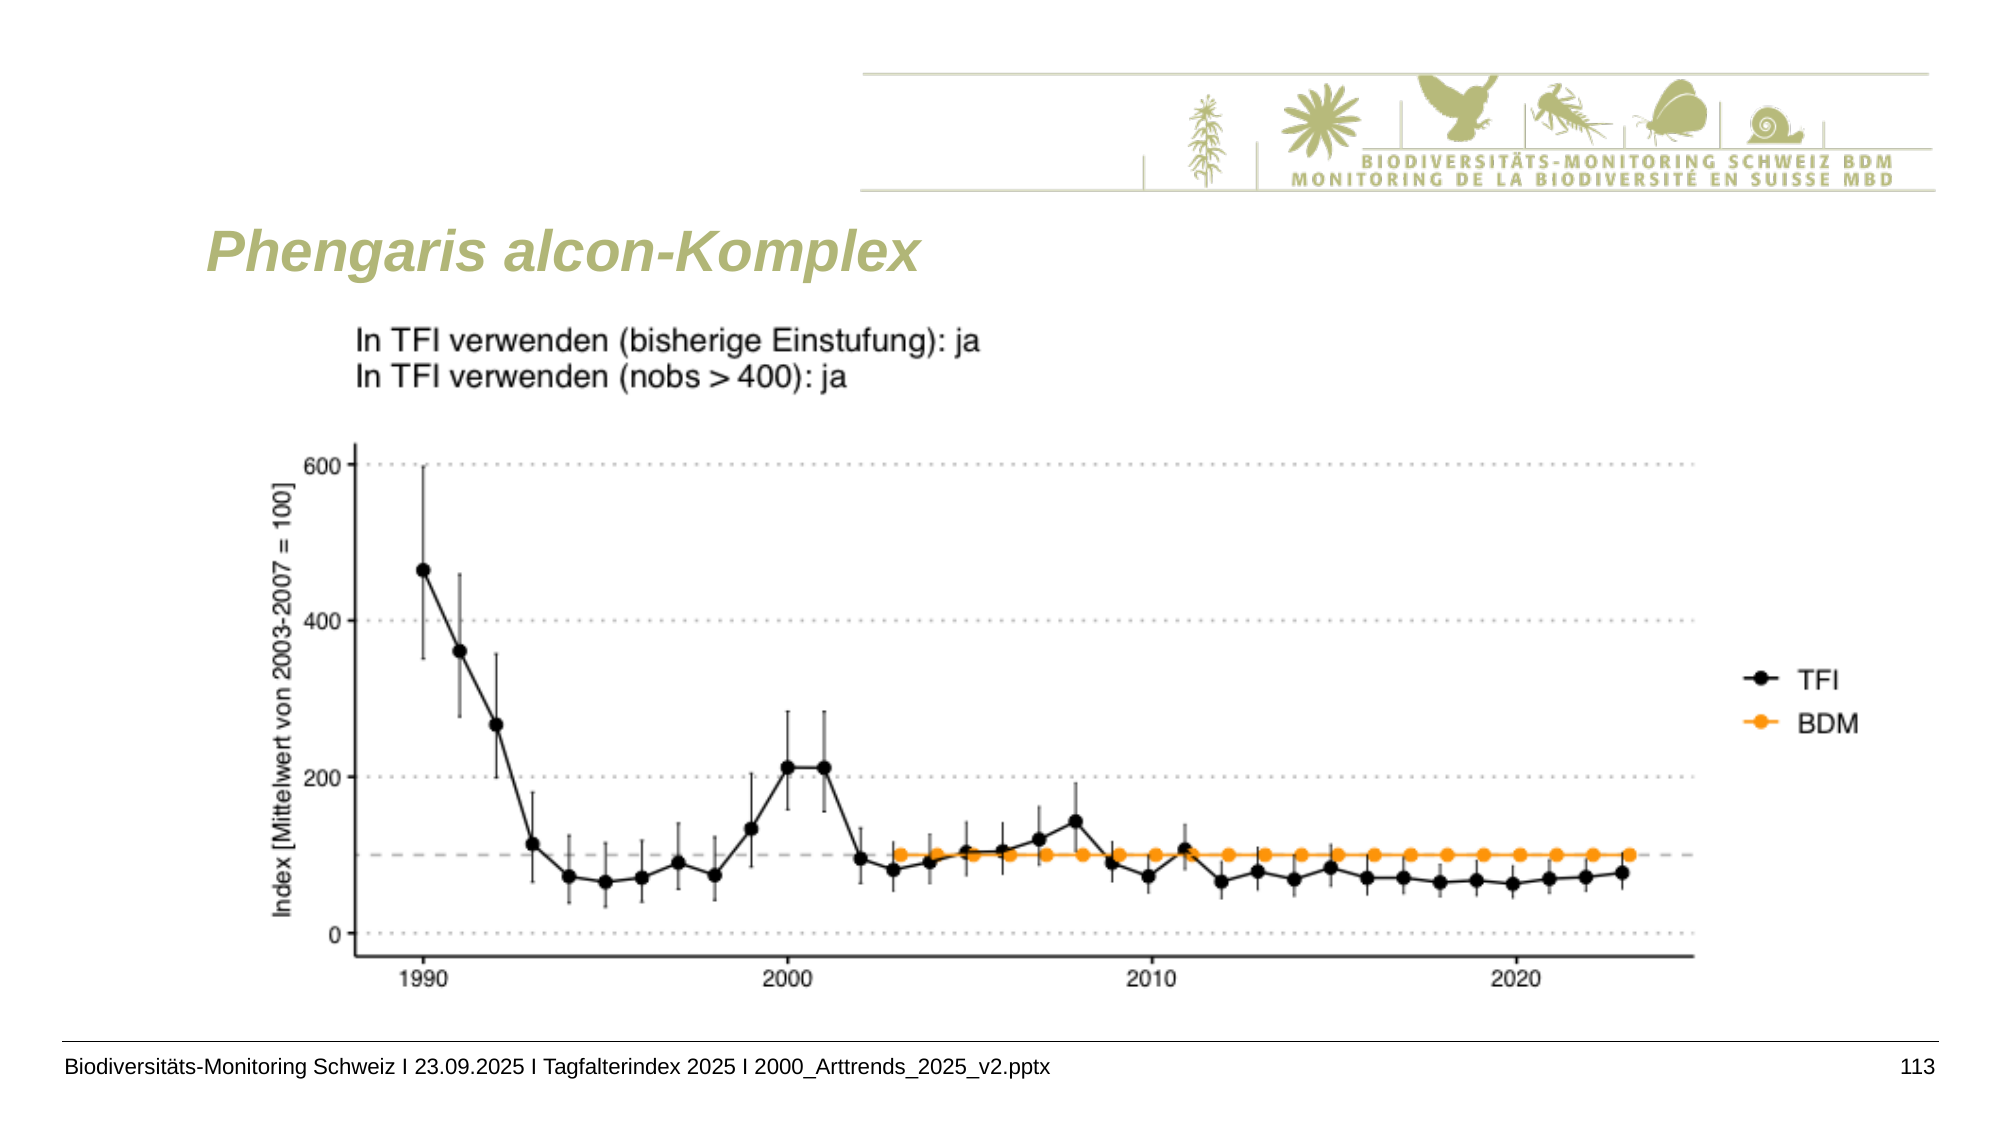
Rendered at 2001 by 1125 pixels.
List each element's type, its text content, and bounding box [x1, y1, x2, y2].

footer Biodiversitäts-Monitoring Schweiz I 23.09.2025 I Tagfalterindex 2025 I 2000_Arttrends_2025_v2.pptx [64, 1052, 1287, 1080]
title Phengaris alcon-Komplex [206, 213, 1941, 301]
picture [258, 312, 1890, 1038]
